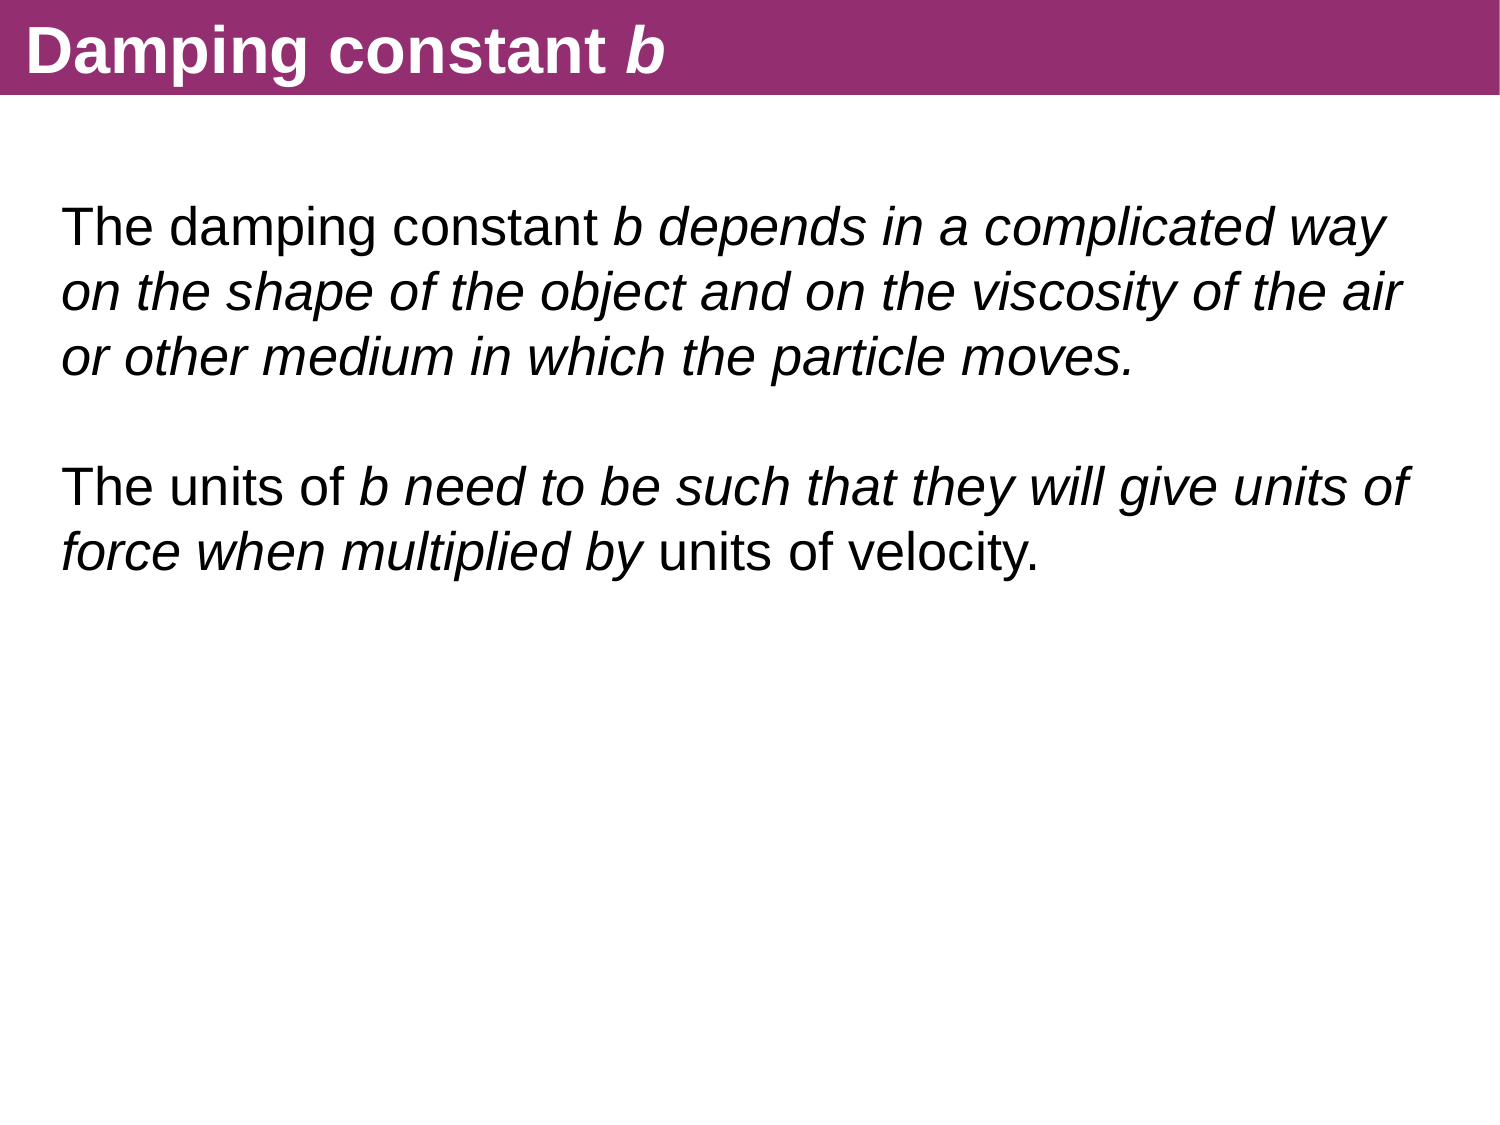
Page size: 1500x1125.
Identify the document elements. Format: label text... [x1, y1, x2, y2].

title Damping constant b [25, 7, 1475, 88]
list The damping constant b depends in a complicated way on the shape of the object and on the viscosity of the air or other medium in which the particle moves. The units of b need to be such that they will give units of force when multiplied by units of velocity. [61, 191, 1439, 586]
